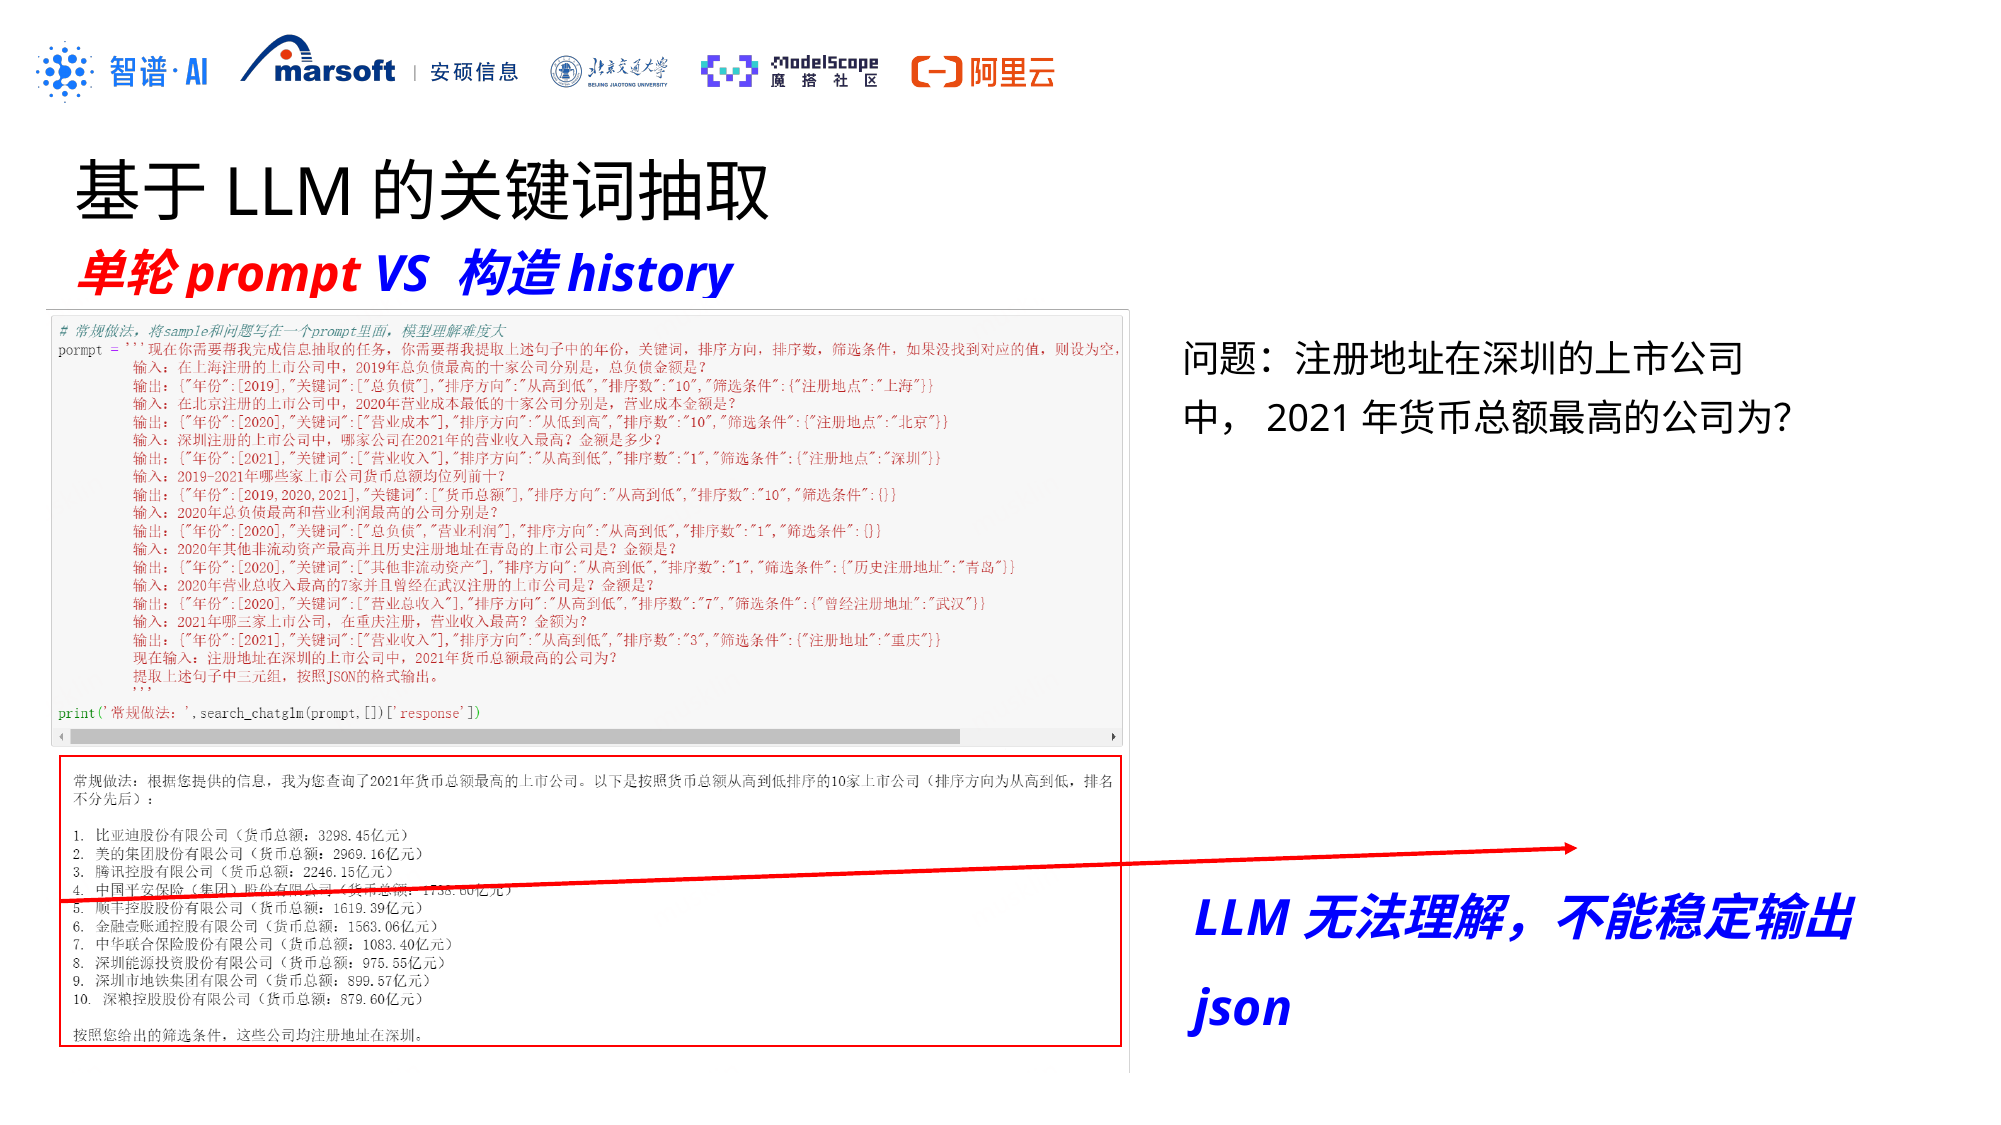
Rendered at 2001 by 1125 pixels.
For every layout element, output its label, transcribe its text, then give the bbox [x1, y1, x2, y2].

picture [883, 44, 1084, 100]
picture [46, 298, 1134, 1073]
text_box LLM无法理解，不能稳定输出json [1179, 847, 1976, 1043]
picture [25, 31, 219, 114]
picture [701, 55, 878, 87]
text_box 基于LLM的关键词抽取 [60, 117, 1580, 237]
text_box 单轮prompt VS 构造history [60, 216, 1332, 309]
picture [549, 54, 669, 89]
text_box 问题：注册地址在深圳的上市公司中，2021年货币总额最高的公司为？ [1167, 314, 1885, 447]
picture [240, 34, 521, 105]
